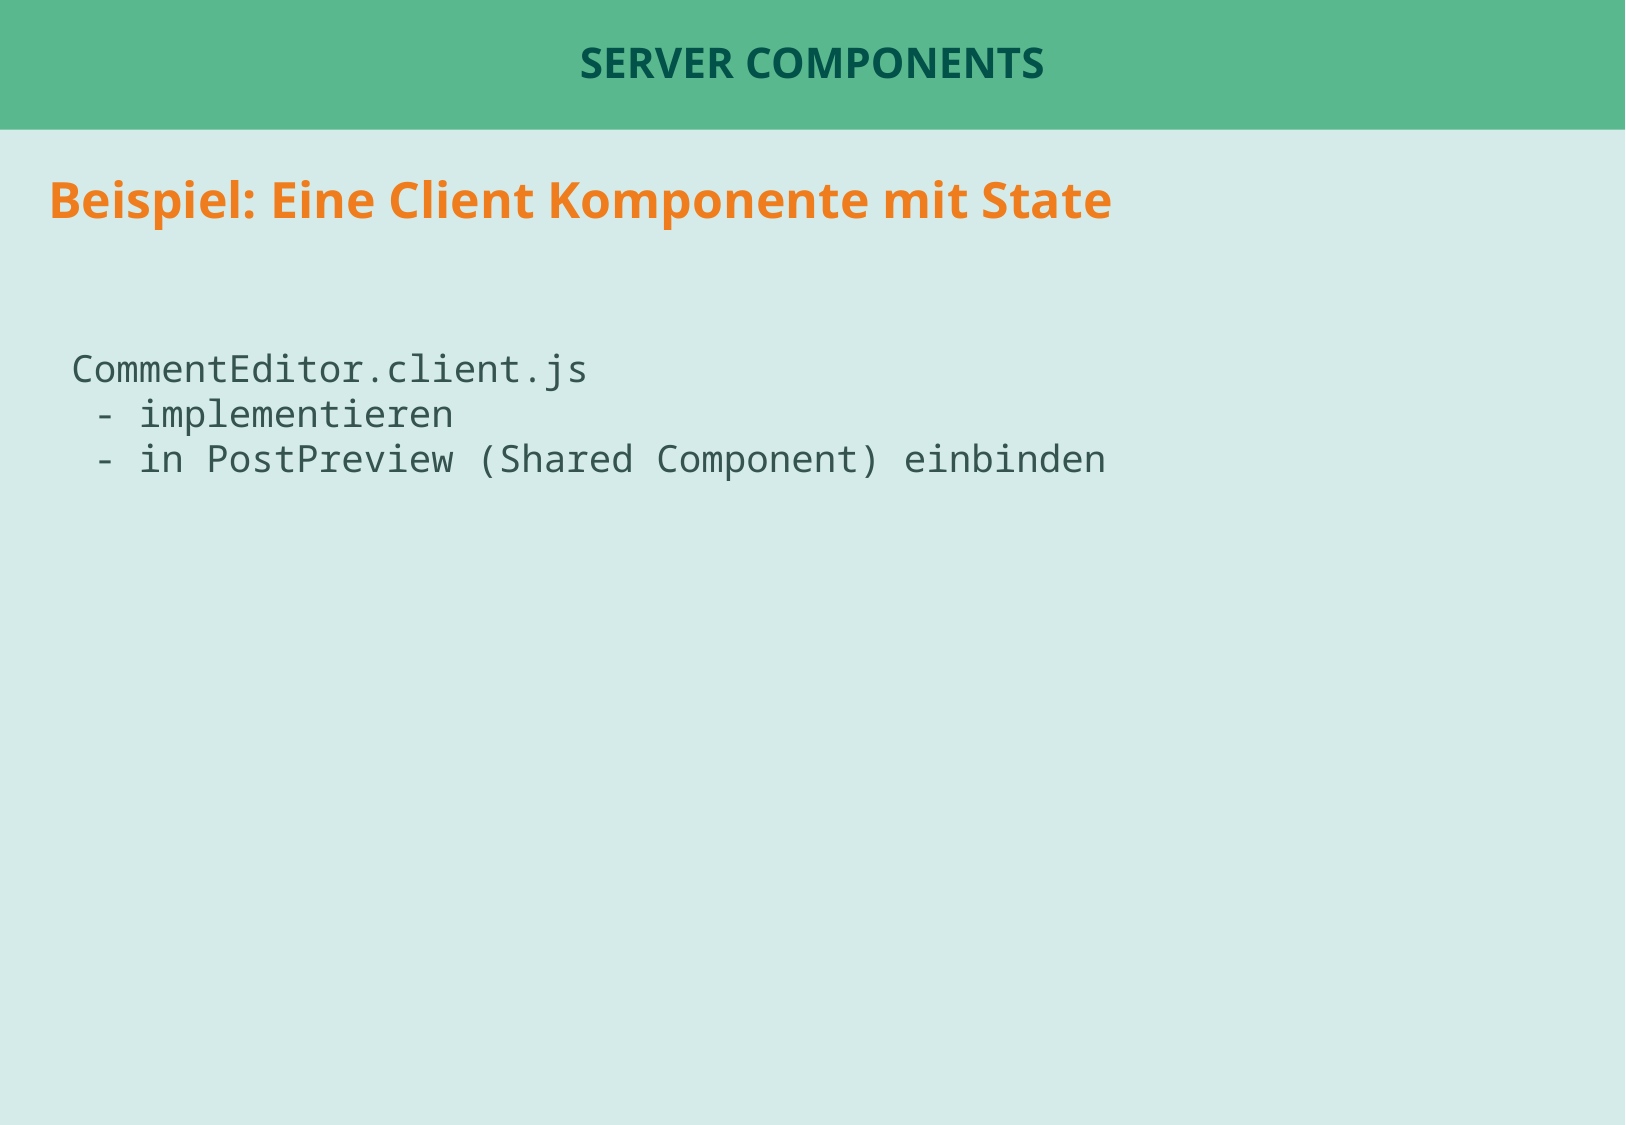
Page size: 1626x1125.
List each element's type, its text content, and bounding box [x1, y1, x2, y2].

text_box CommentEditor.client.js - implementieren - in PostPreview (Shared Component) einbinden [56, 337, 1490, 488]
list Beispiel: Eine Client Komponente mit State [33, 168, 1592, 1043]
title Server Components [0, 0, 1625, 130]
